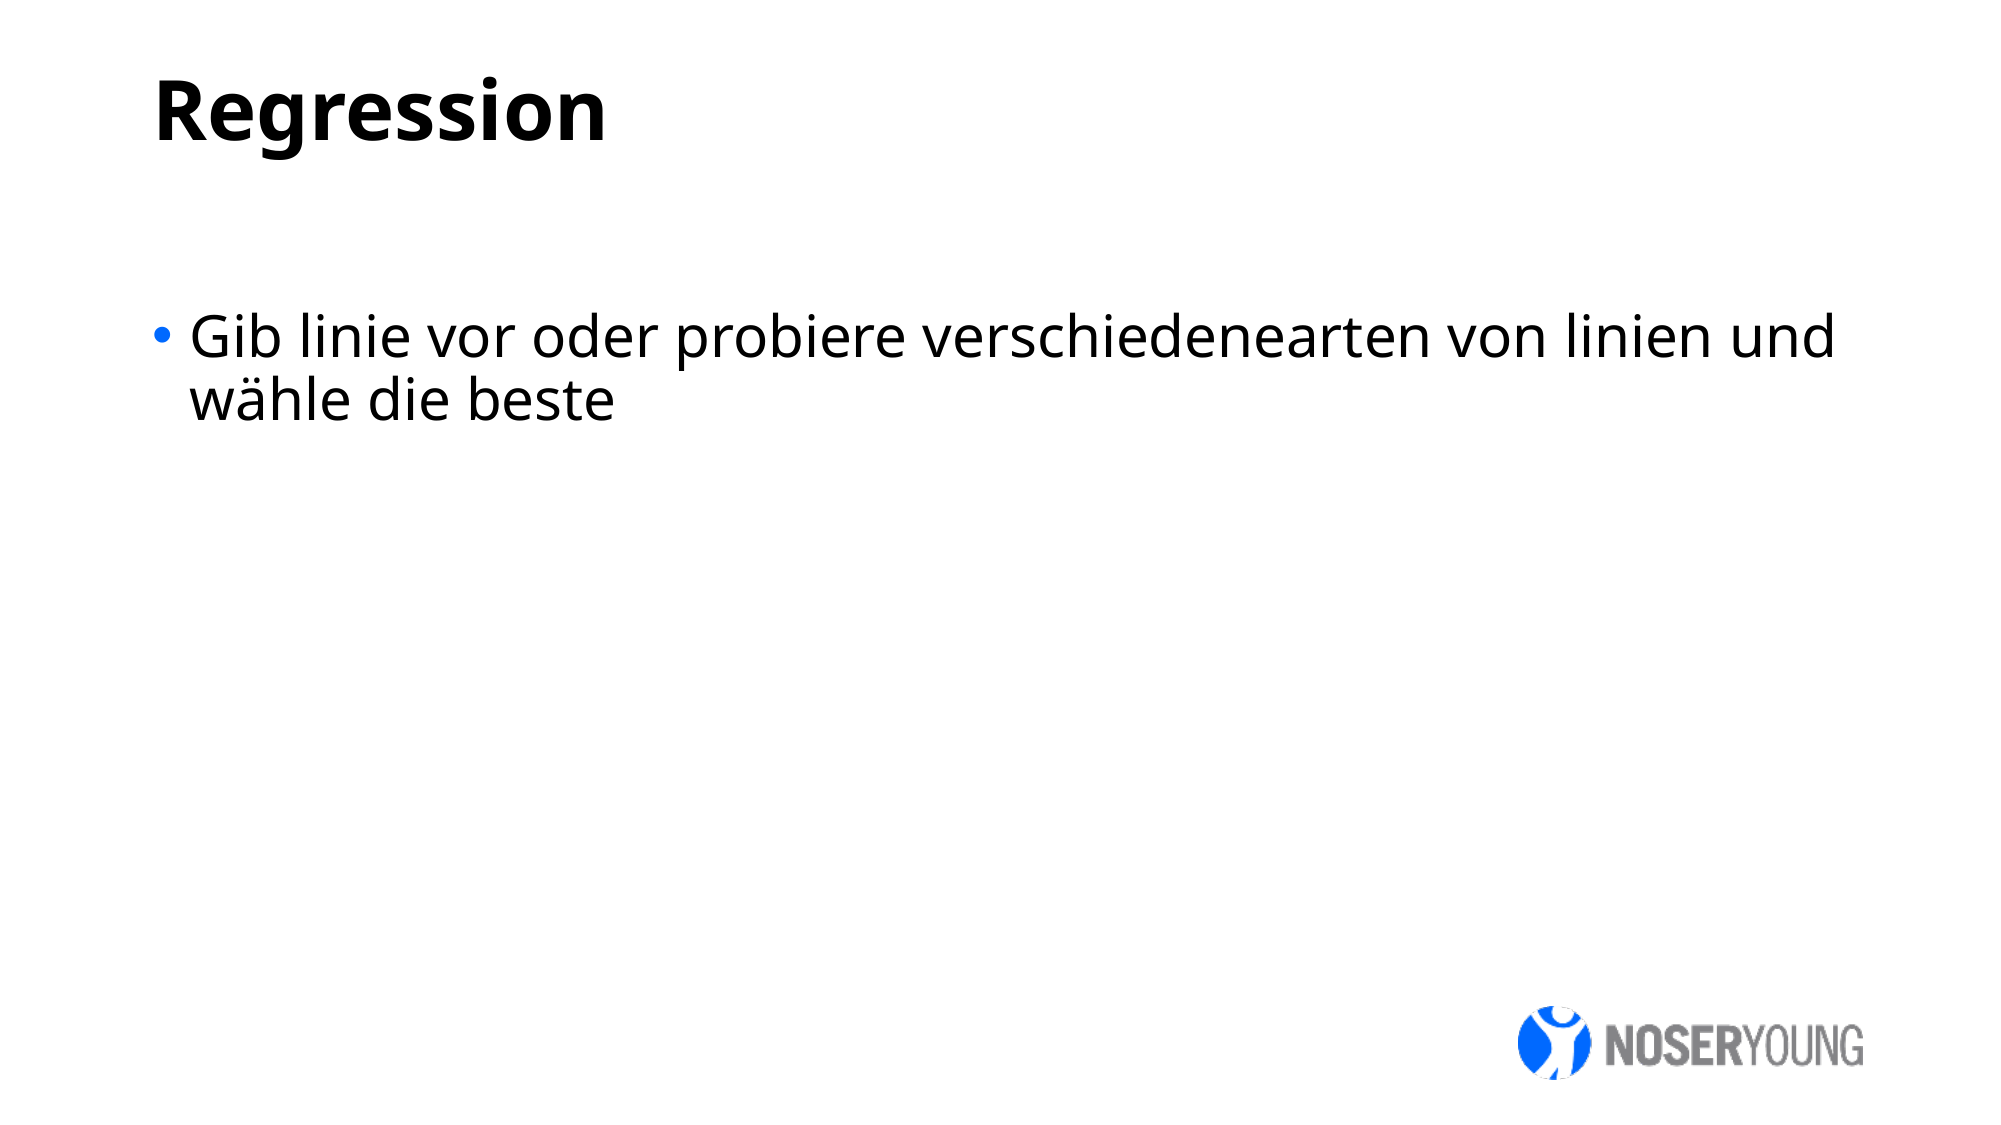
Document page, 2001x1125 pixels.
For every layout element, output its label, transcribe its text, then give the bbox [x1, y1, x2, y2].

list Regression [137, 60, 1863, 157]
list Gib linie vor oder probiere verschiedenearten von linien und wähle die beste [137, 299, 1863, 969]
picture [1518, 1006, 1863, 1080]
